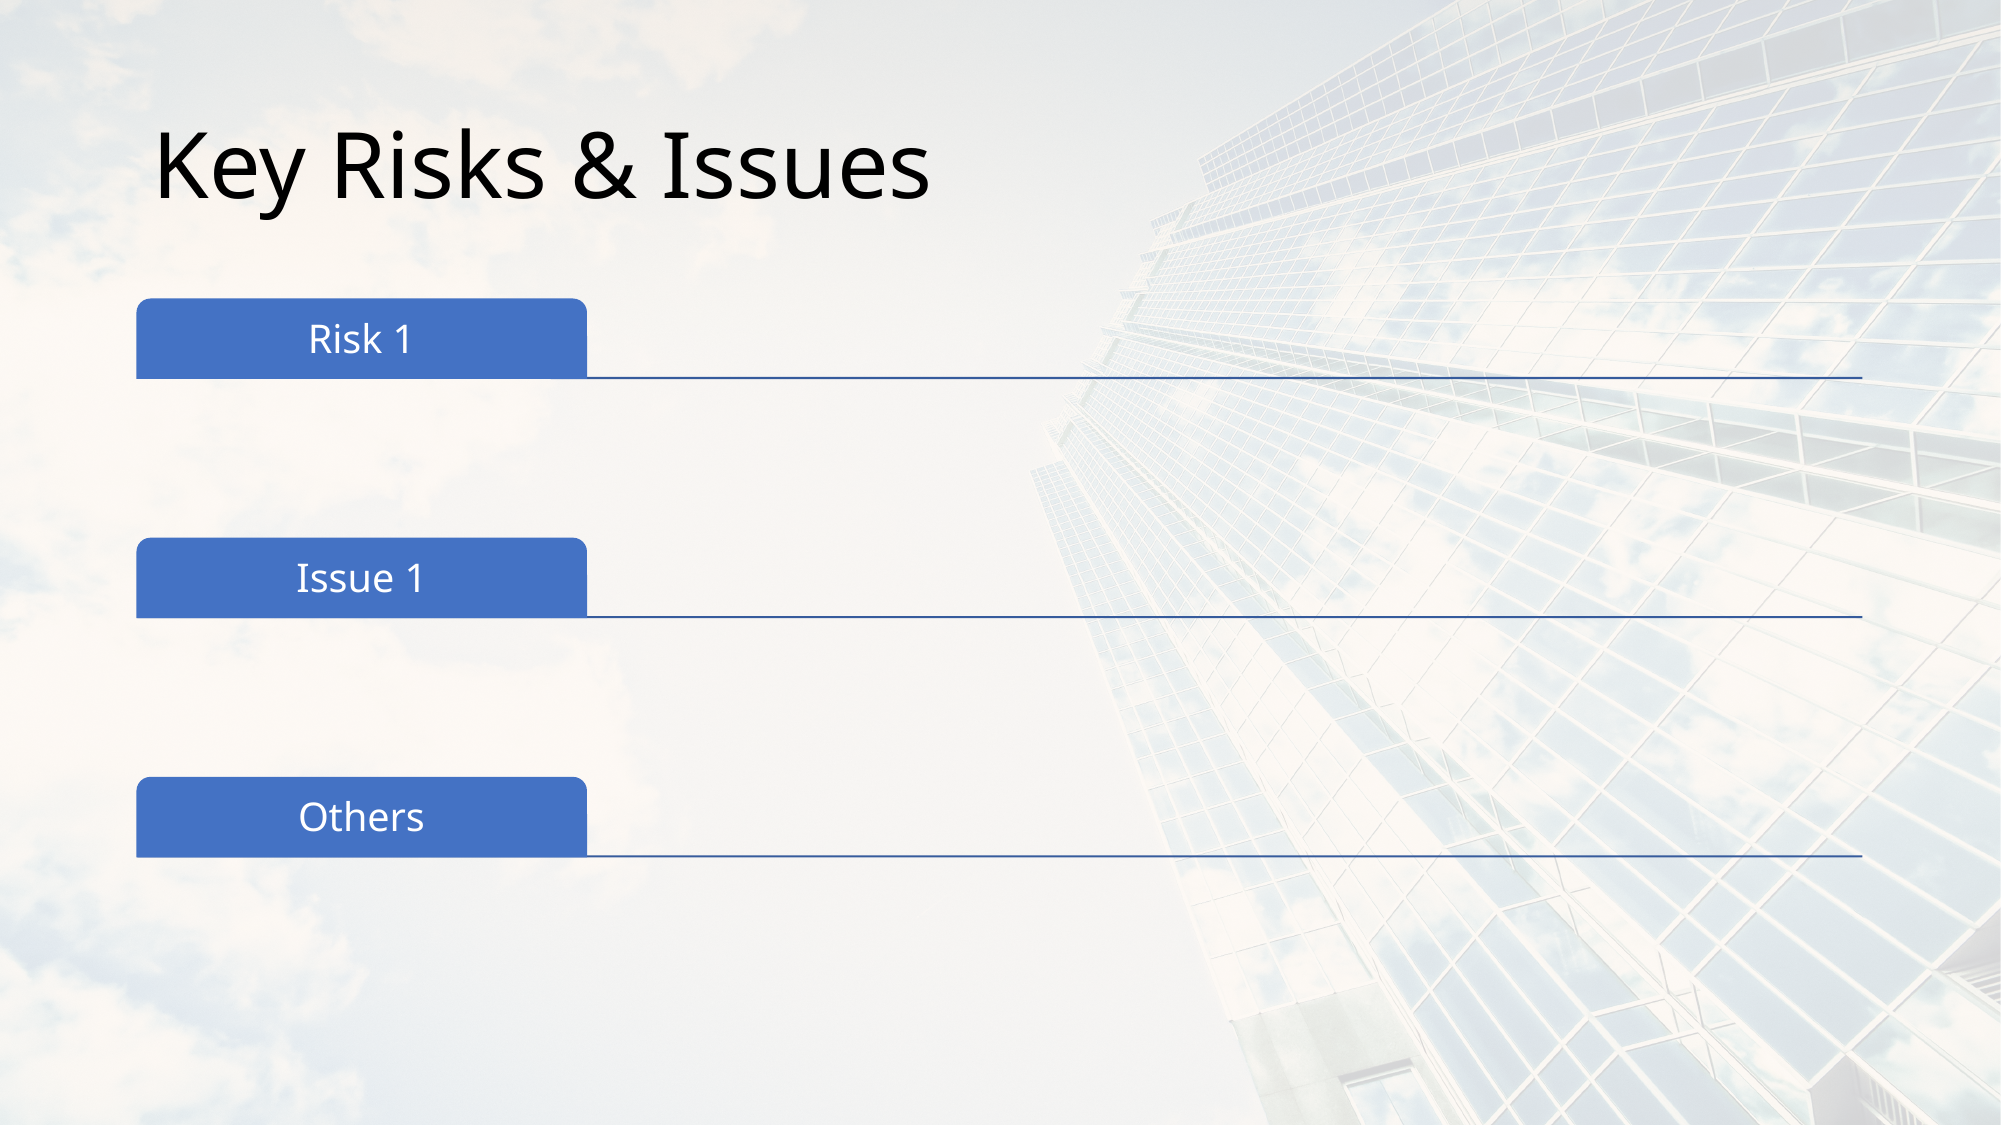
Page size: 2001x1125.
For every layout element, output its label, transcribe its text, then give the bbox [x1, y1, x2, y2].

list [137, 299, 1863, 1014]
title Key Risks & Issues [137, 59, 1863, 278]
